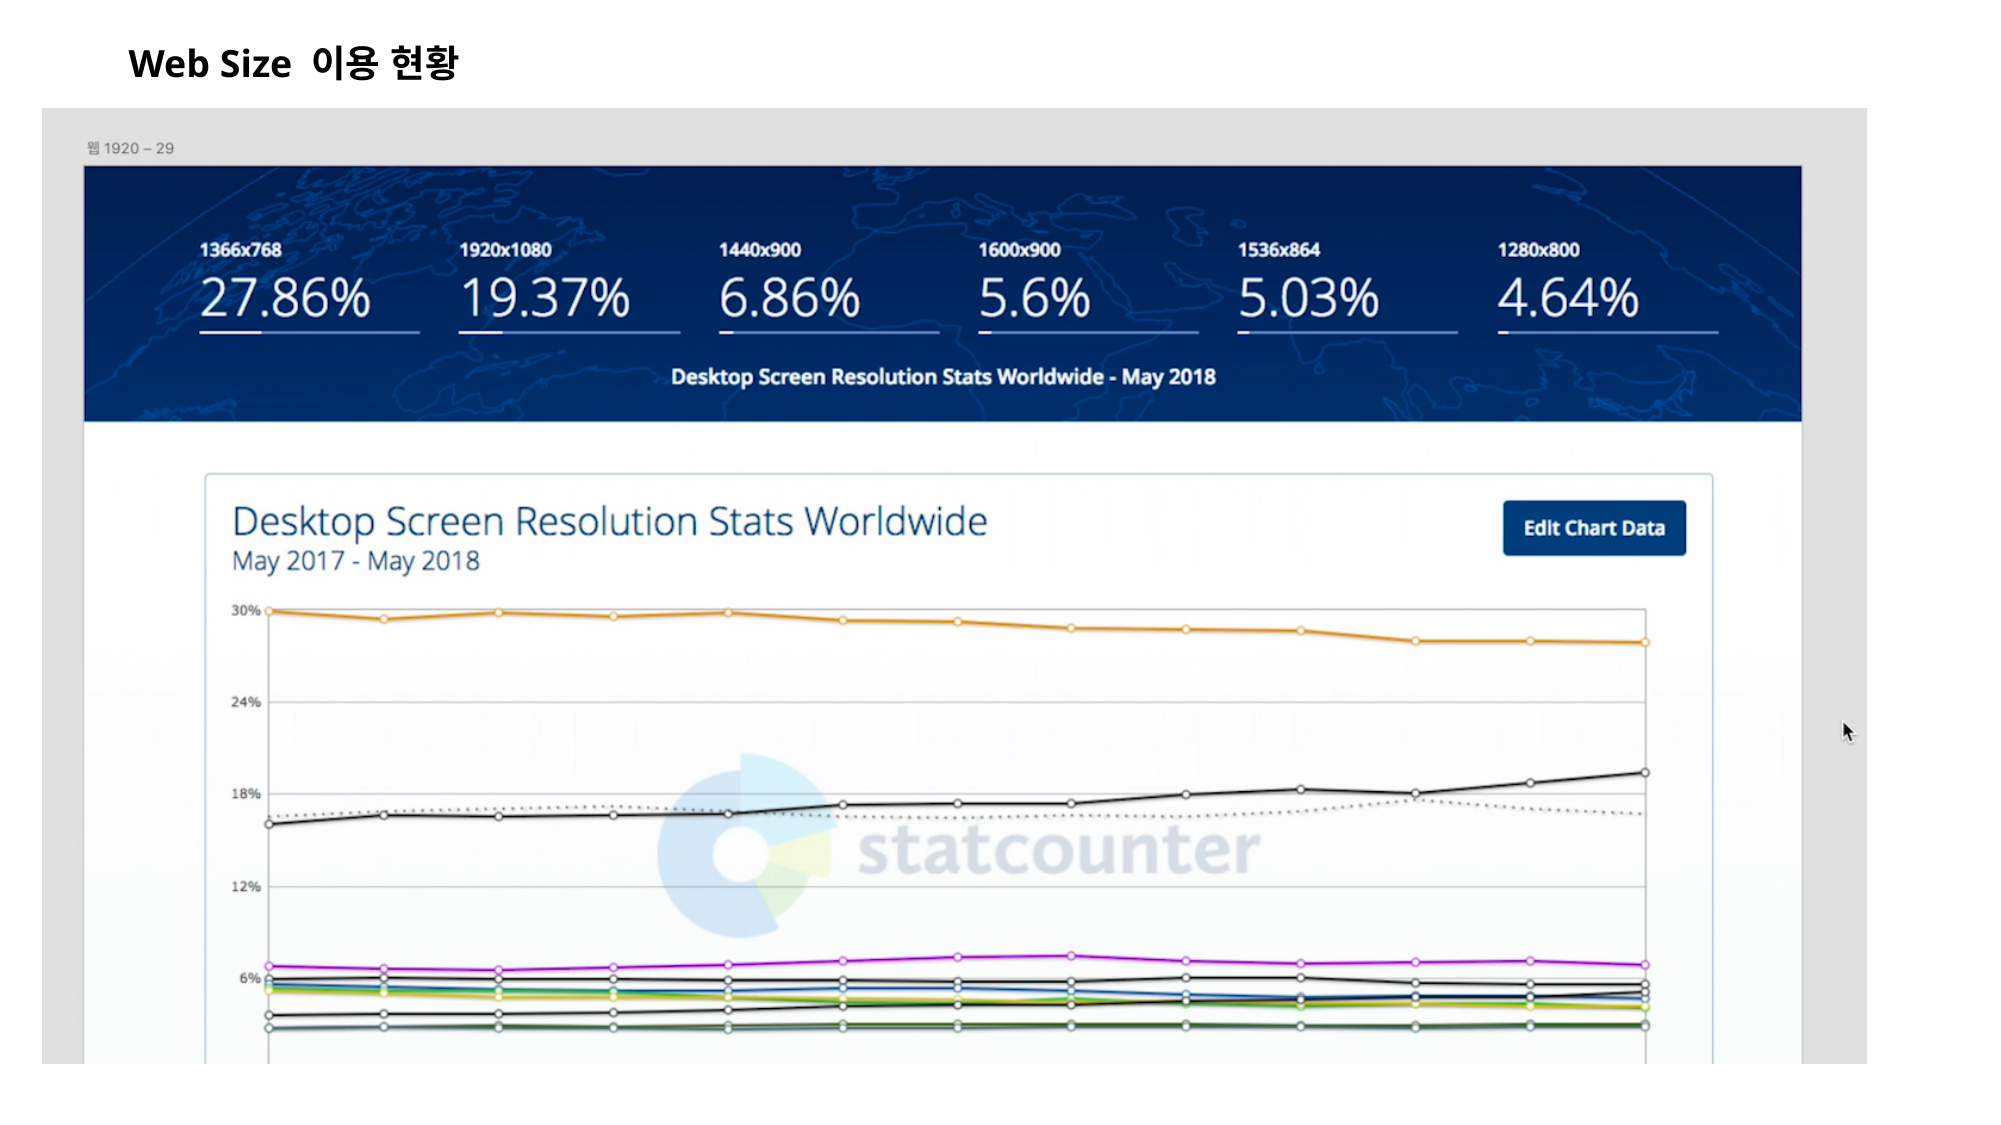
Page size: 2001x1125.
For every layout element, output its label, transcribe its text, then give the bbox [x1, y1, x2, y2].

text_box Web Size 이용 현황 [113, 33, 602, 93]
picture [42, 108, 1867, 1064]
